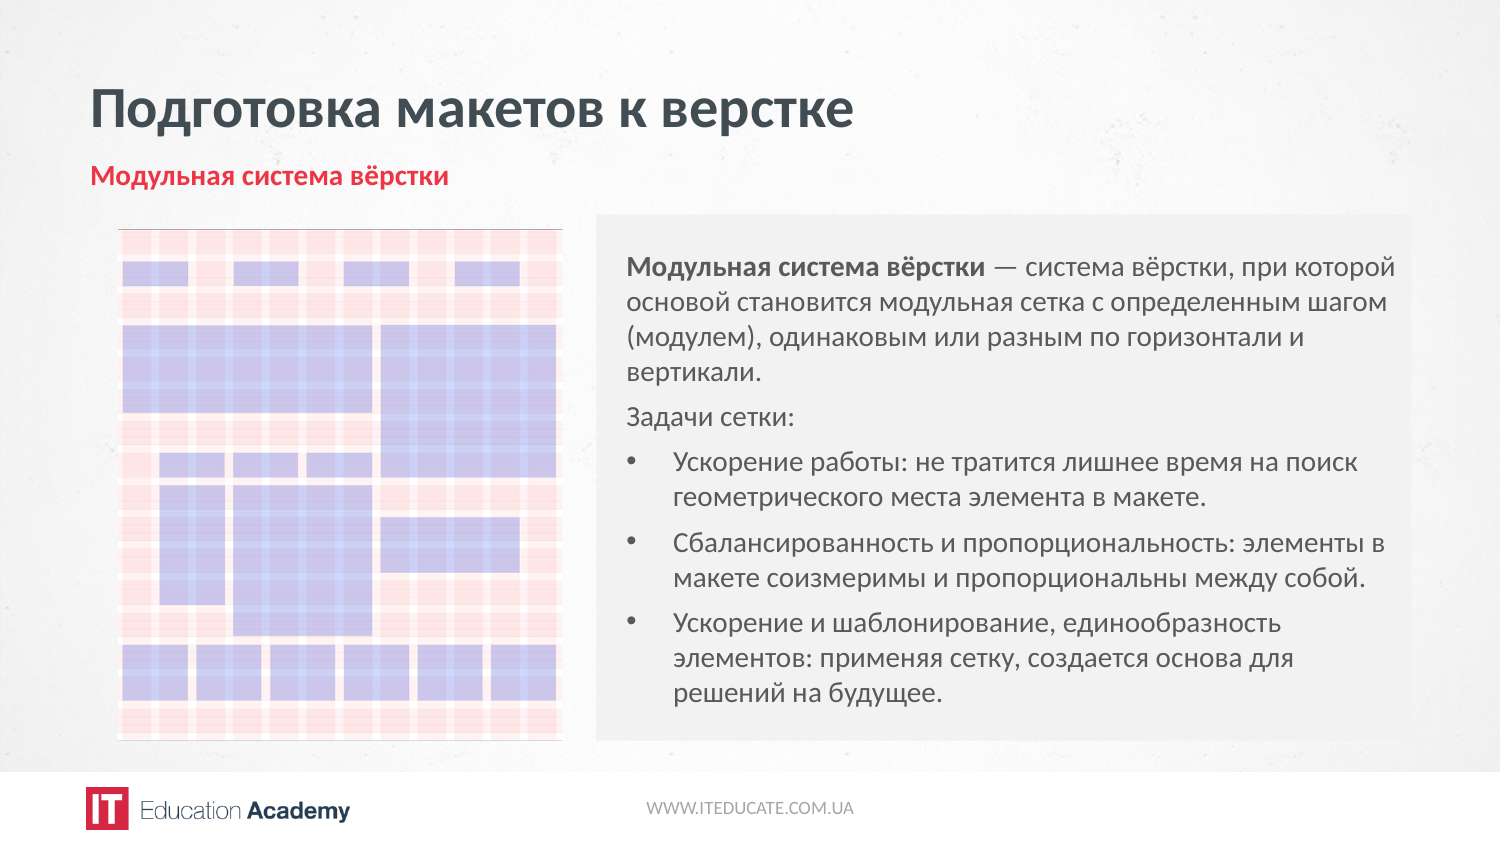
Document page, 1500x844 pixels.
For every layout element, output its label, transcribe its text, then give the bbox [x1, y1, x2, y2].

footer WWW.ITEDUCATE.COM.UA [512, 784, 988, 830]
title Подготовка макетов к верстке [74, 34, 1426, 148]
picture [0, 0, 1500, 772]
list Модульная система вёрстки [74, 148, 1442, 210]
text_box Модульная система вёрстки — система вёрстки, при которой основой становится модульная сетка с определенным шагом (модулем), одинаковым или разным по горизонтали и вертикали. Задачи сетки: Ускорение работы: не тратится лишнее время на поиск геометрического места элемента в макете. Сбалансированность и пропорциональность: элементы в макете соизмеримы и пропорциональны между собой. Ускорение и шаблонирование, единообразность элементов: применяя сетку, создается основа для решений на будущее. [596, 214, 1412, 741]
picture [85, 787, 350, 830]
